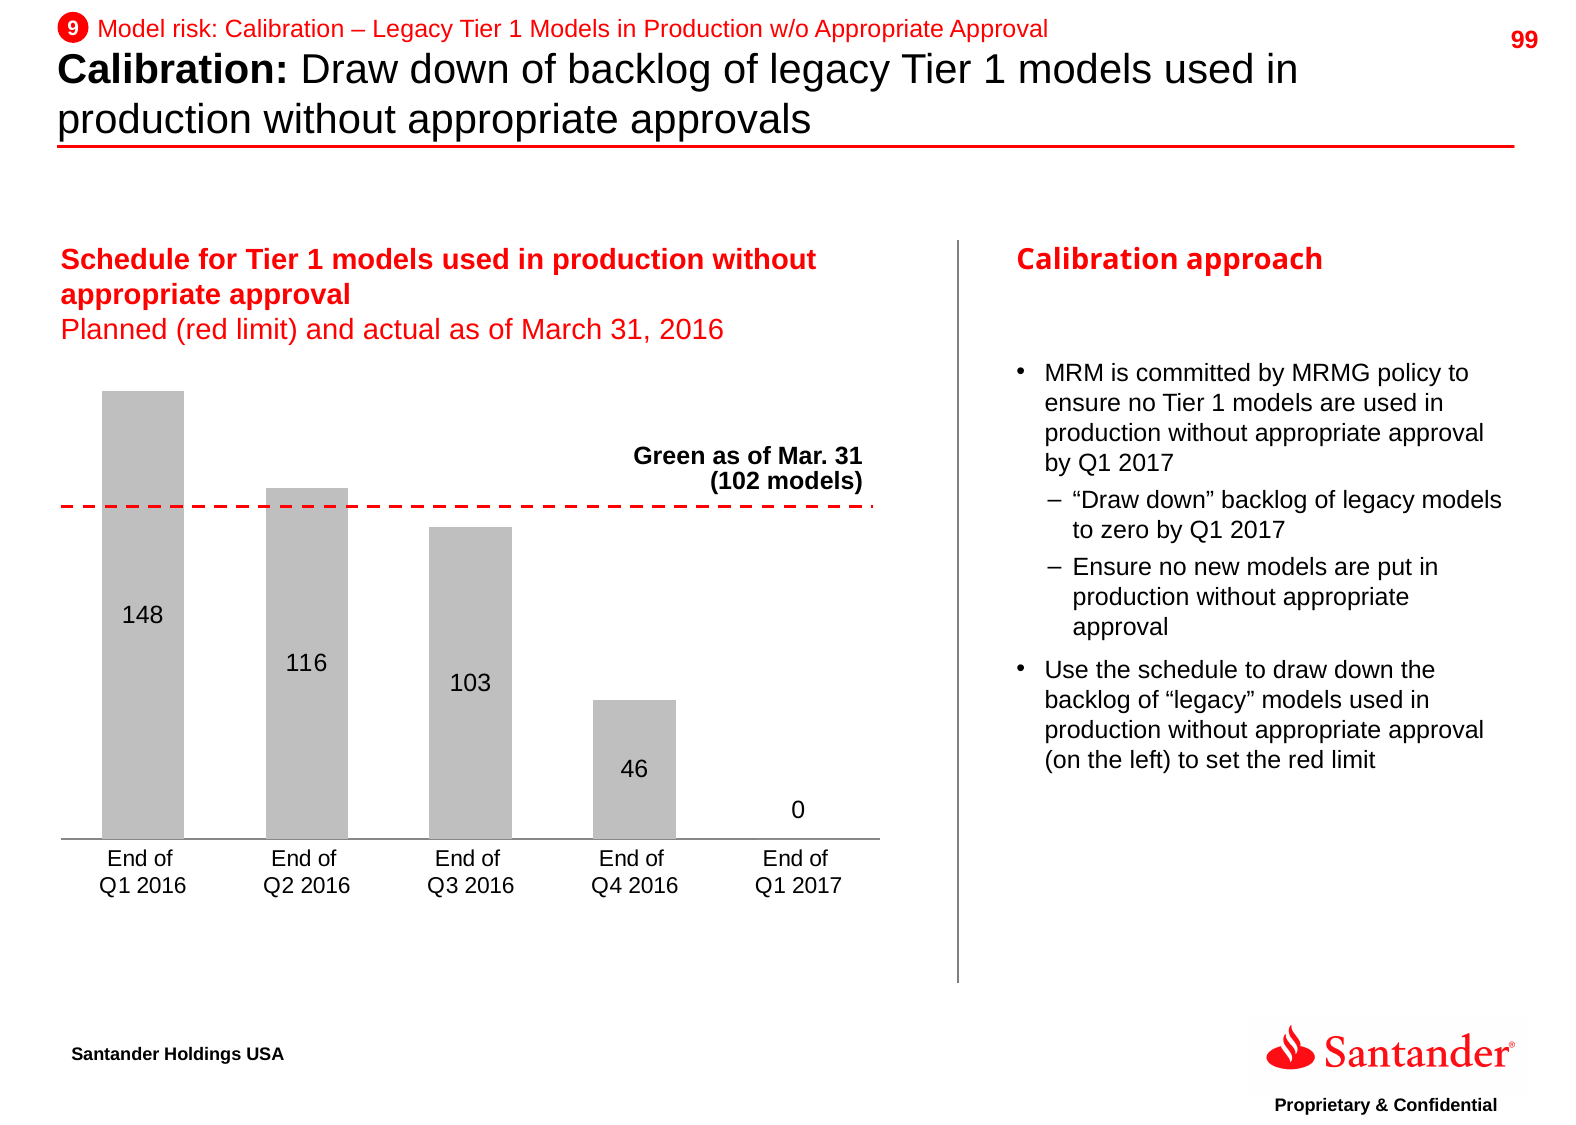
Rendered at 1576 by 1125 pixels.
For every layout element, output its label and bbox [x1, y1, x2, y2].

list [57, 48, 1479, 134]
chart [59, 354, 882, 958]
text_box [60, 240, 849, 317]
picture [1247, 1011, 1528, 1094]
text_box [57, 11, 1053, 44]
text_box [1016, 240, 1522, 296]
text_box [1016, 356, 1508, 840]
